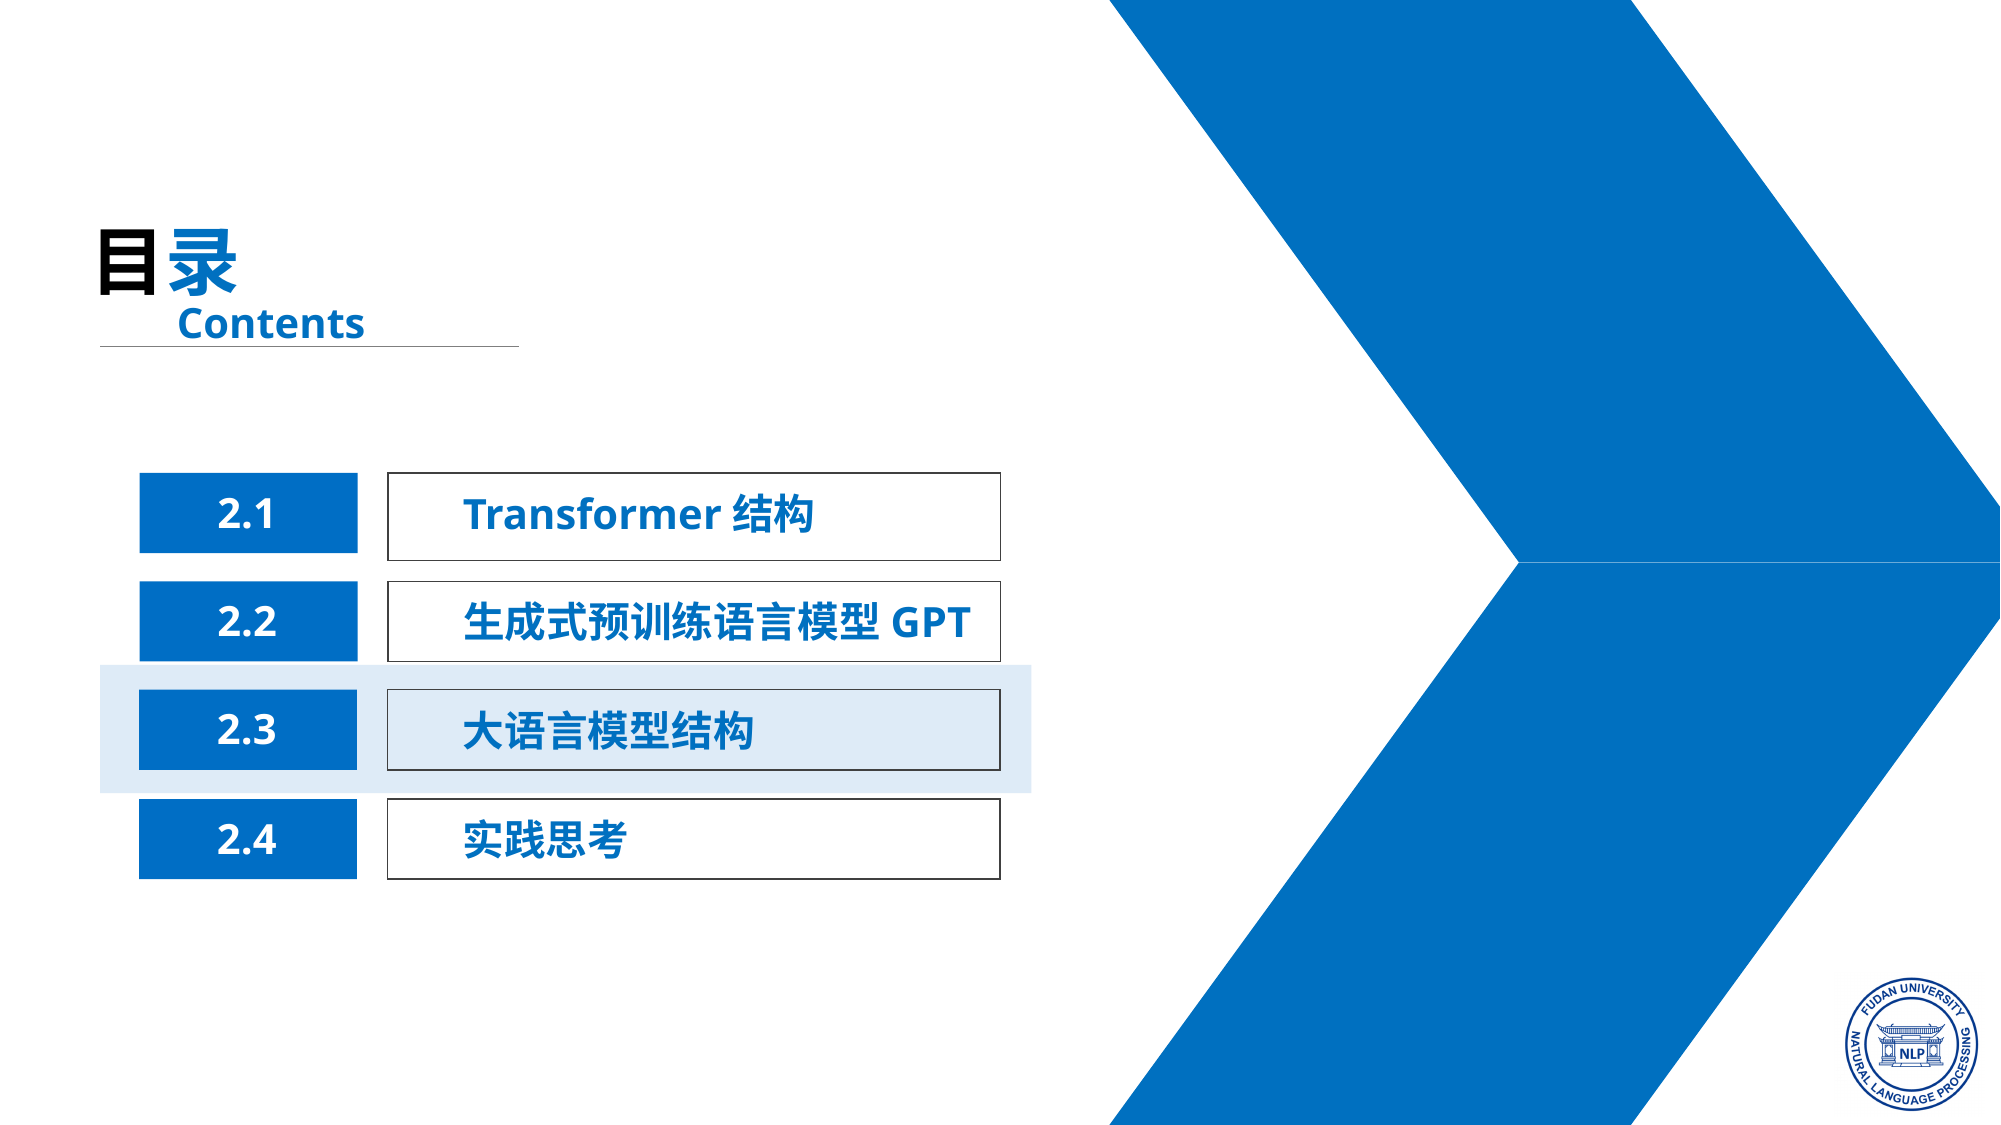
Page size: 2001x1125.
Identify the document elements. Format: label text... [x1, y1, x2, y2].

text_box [138, 689, 358, 771]
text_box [387, 472, 1002, 561]
text_box [1109, 563, 2000, 1125]
text_box [100, 664, 1032, 794]
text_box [387, 689, 1001, 771]
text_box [387, 581, 1001, 662]
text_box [139, 581, 358, 662]
picture [1834, 972, 1985, 1117]
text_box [138, 798, 358, 880]
slide_number 2 [1412, 1042, 1863, 1103]
text_box [1109, 0, 2000, 563]
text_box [75, 207, 519, 356]
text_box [387, 798, 1001, 880]
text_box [139, 472, 358, 554]
